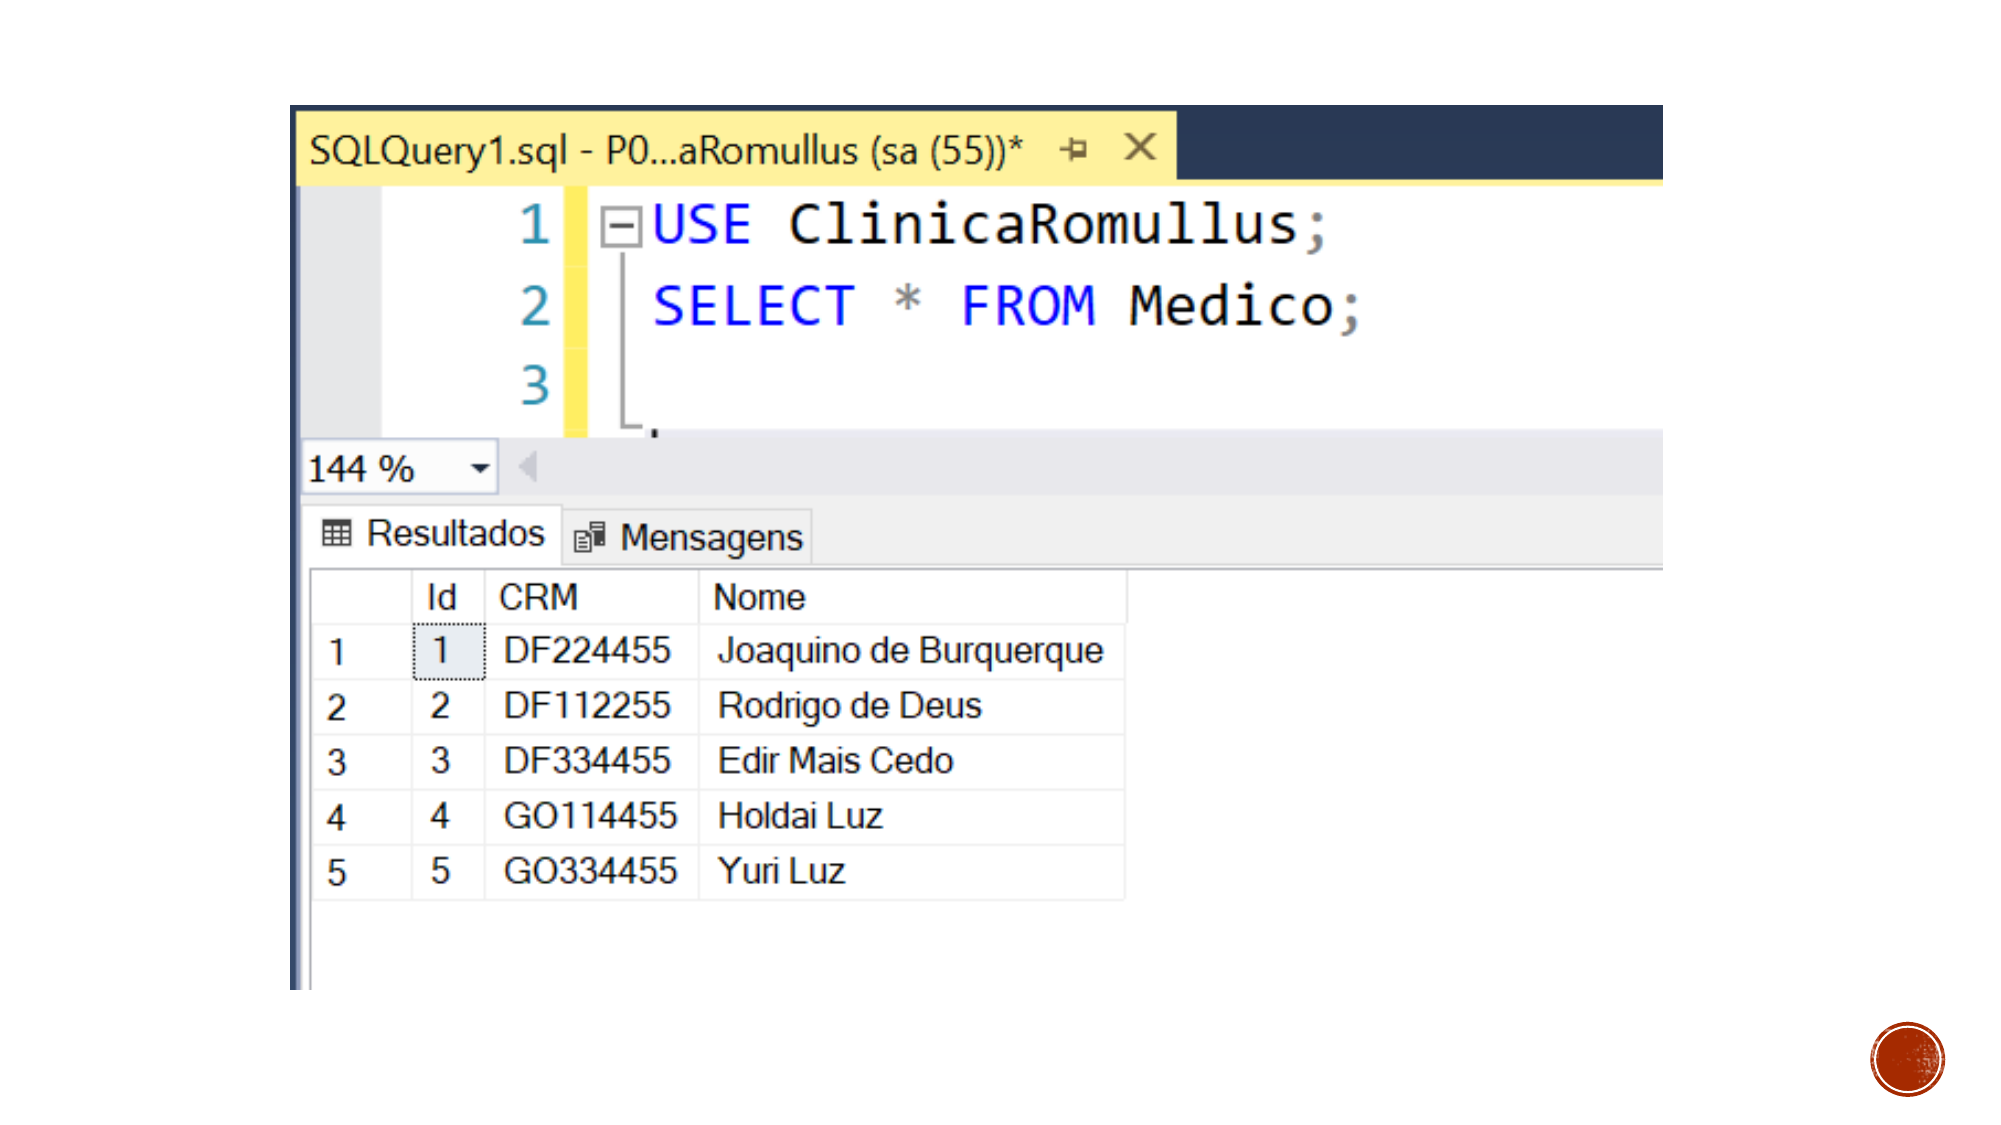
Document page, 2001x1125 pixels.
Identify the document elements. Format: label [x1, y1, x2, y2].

picture [290, 105, 1663, 990]
